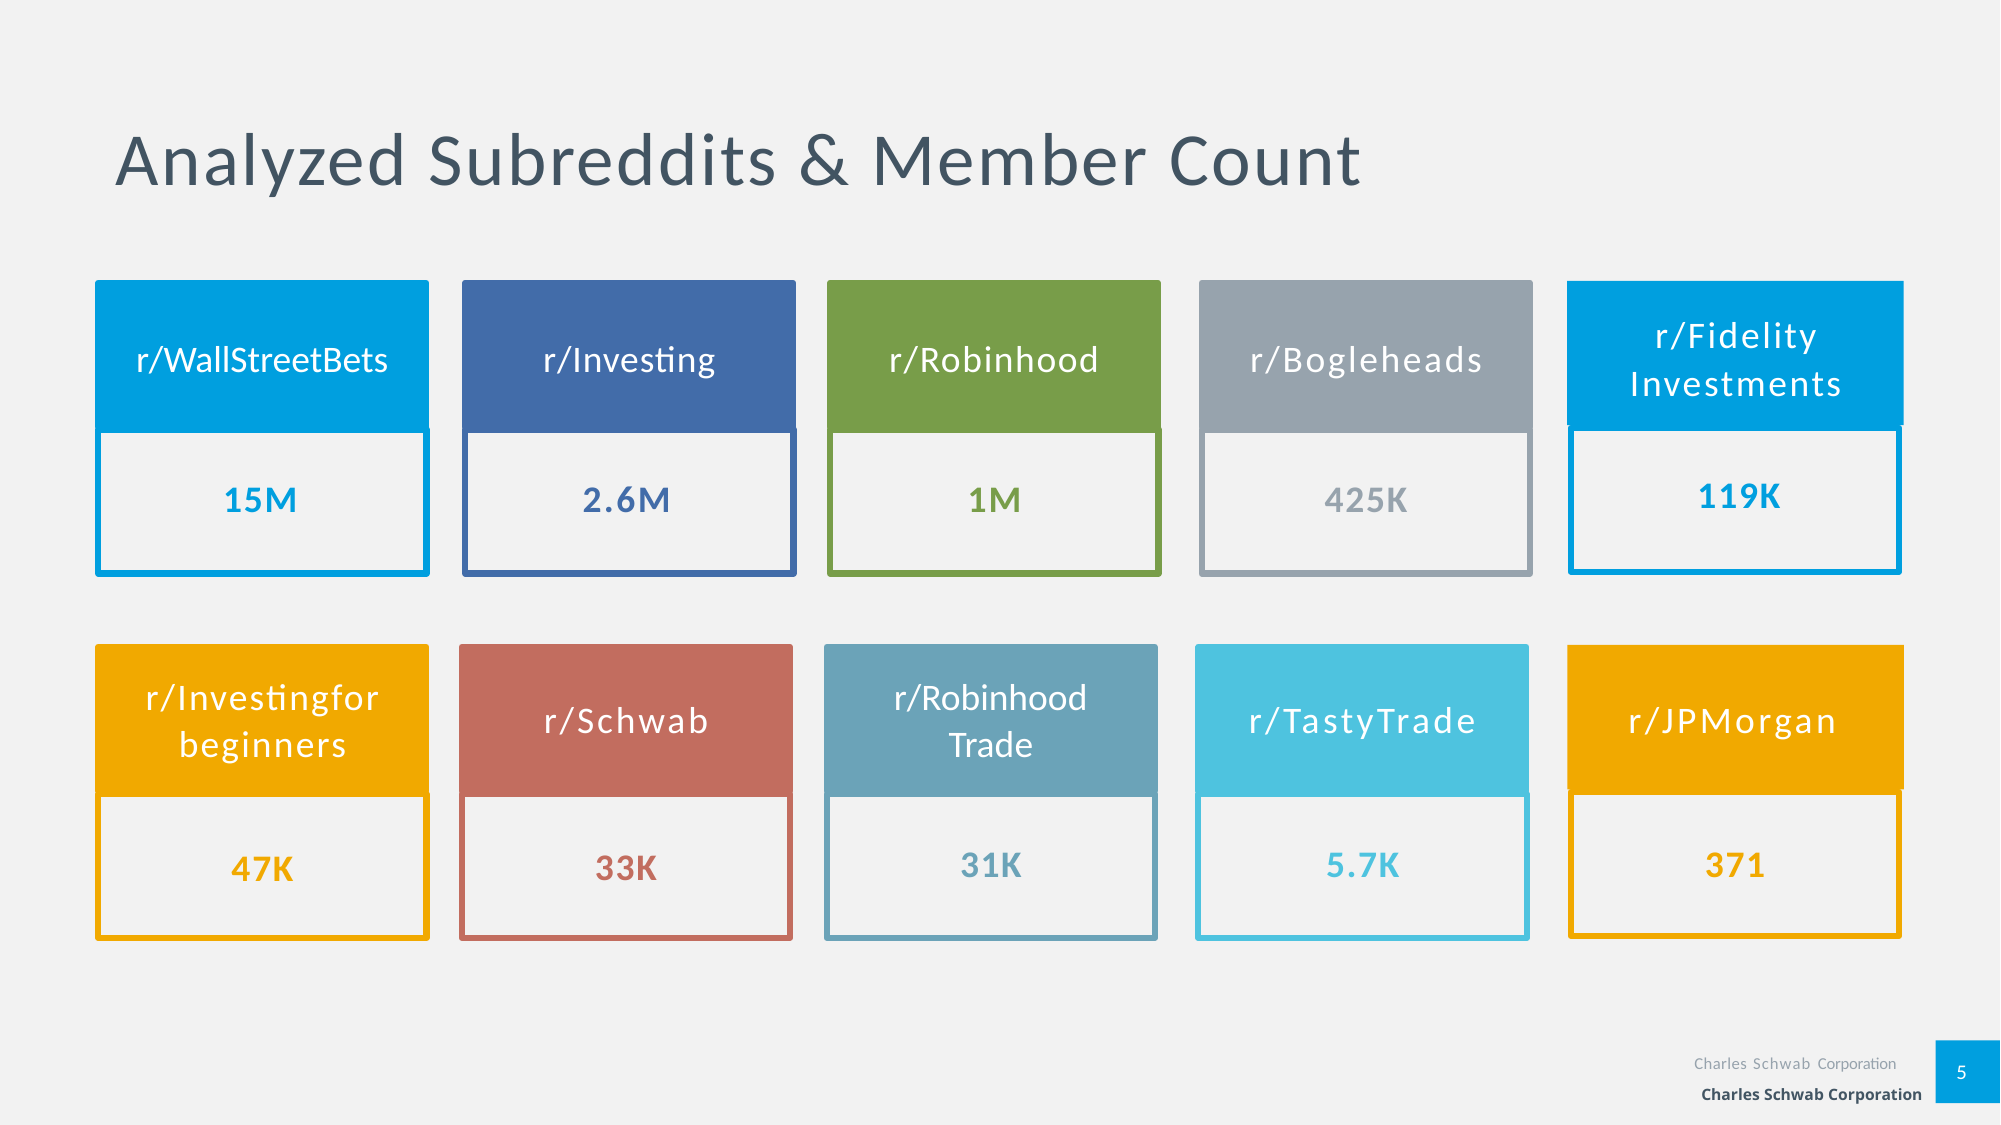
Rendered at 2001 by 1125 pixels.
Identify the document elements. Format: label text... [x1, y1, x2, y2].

text_box [465, 439, 794, 574]
text_box [1567, 644, 1904, 790]
text_box [830, 440, 1159, 574]
text_box [1570, 427, 1899, 572]
text_box [1935, 1040, 2000, 1104]
title Analyzed Subreddits & Member Count [79, 80, 1923, 300]
text_box 425K [1204, 472, 1528, 520]
text_box [98, 440, 427, 574]
text_box r/Fidelity Investments [1574, 309, 1898, 404]
text_box 15M [100, 472, 424, 520]
text_box 2.6M [467, 472, 791, 520]
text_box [827, 279, 1161, 431]
text_box 119K [1575, 468, 1899, 516]
text_box [98, 803, 427, 938]
text_box [1570, 791, 1899, 936]
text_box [1195, 643, 1530, 795]
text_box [459, 643, 793, 795]
text_box Charles Schwab Corporation [1692, 1051, 1910, 1074]
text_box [824, 643, 1158, 795]
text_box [95, 643, 430, 795]
text_box [461, 802, 791, 938]
text_box r/JPMorgan [1570, 694, 1894, 742]
text_box 5 [1954, 1056, 1982, 1084]
text_box 1M [832, 472, 1156, 520]
text_box 47K [100, 841, 424, 889]
text_box 33K [464, 841, 788, 889]
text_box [95, 279, 430, 431]
text_box [1201, 440, 1530, 574]
text_box 5.7K [1201, 837, 1525, 885]
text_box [462, 279, 796, 431]
text_box 371 [1573, 837, 1897, 885]
text_box [826, 803, 1155, 938]
text_box [1567, 280, 1904, 426]
text_box 31K [829, 837, 1153, 885]
text_box [1198, 803, 1527, 938]
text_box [1198, 279, 1533, 431]
